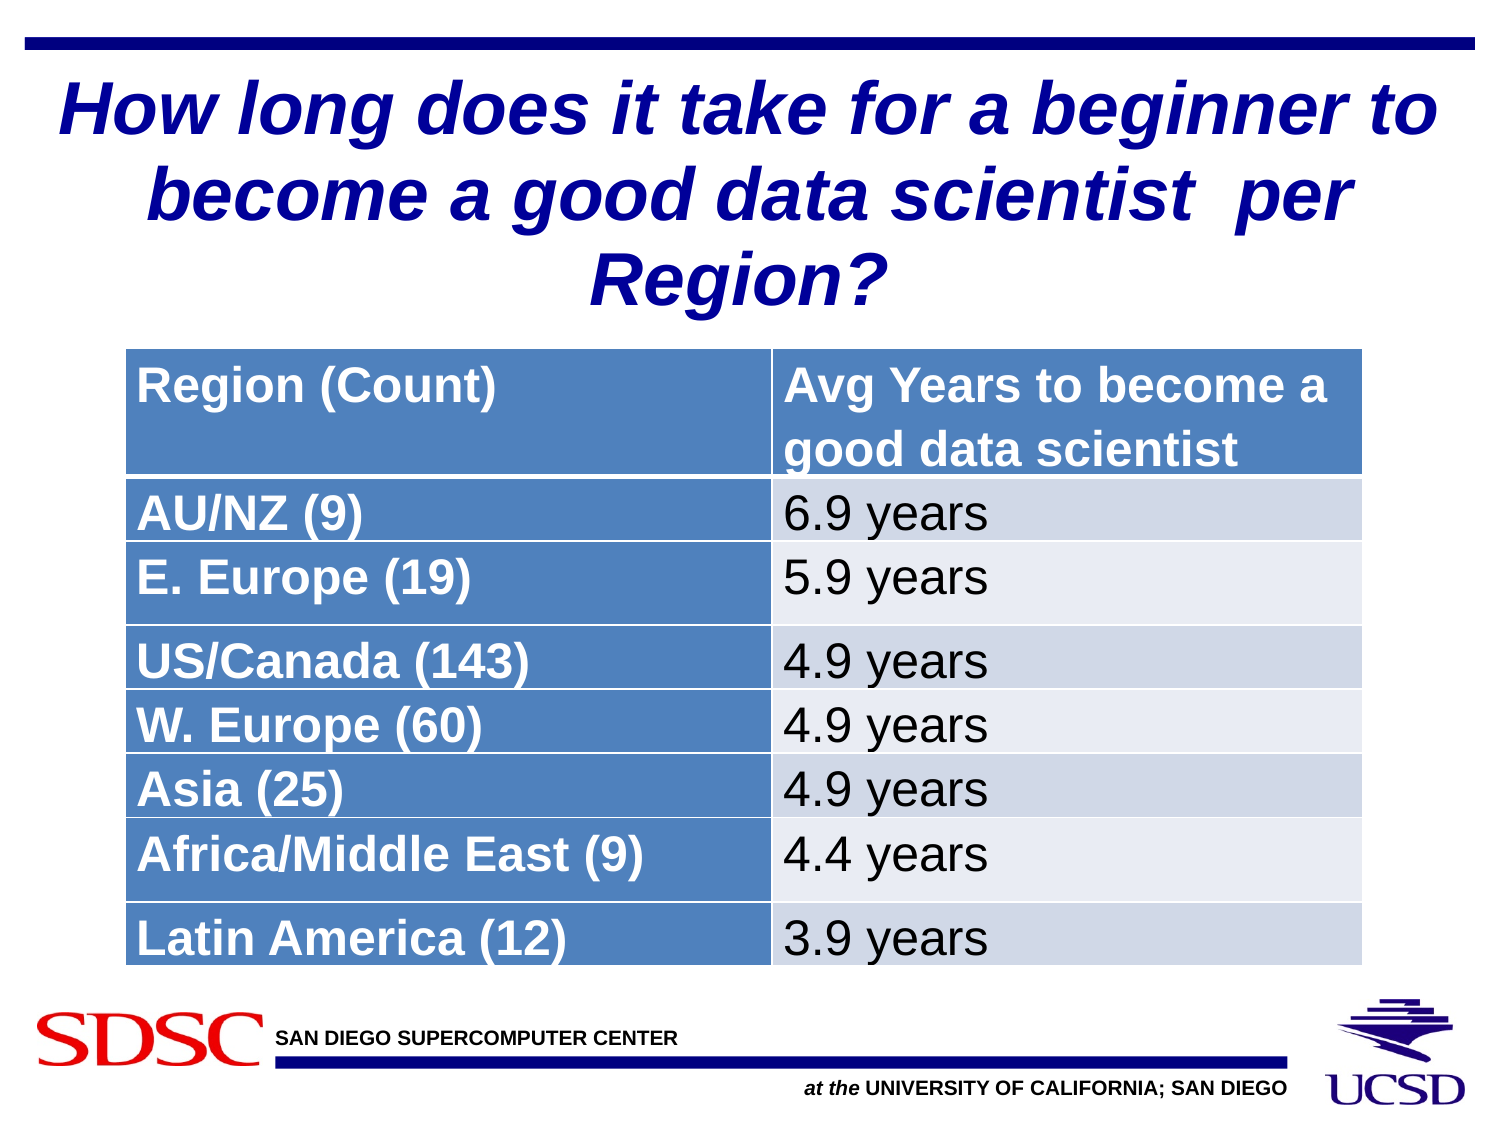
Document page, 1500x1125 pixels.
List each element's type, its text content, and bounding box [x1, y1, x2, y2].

table_cell 4.4 years [773, 818, 1362, 901]
table_cell US/Canada (143) [126, 626, 771, 688]
table_cell 4.9 years [773, 626, 1362, 688]
table_cell Africa/Middle East (9) [126, 818, 771, 901]
picture [1325, 999, 1465, 1105]
title How long does it take for a beginner to become a good data scientist per Region? [24, 154, 1475, 325]
table_cell E. Europe (19) [126, 542, 771, 624]
table_header Avg Years to become a good data scientist [773, 349, 1362, 474]
table_cell Latin America (12) [126, 903, 771, 965]
picture [37, 1012, 263, 1066]
table_cell W. Europe (60) [126, 690, 771, 752]
table_cell 3.9 years [773, 903, 1362, 965]
table_cell AU/NZ (9) [126, 479, 771, 540]
table_header Region (Count) [126, 349, 771, 474]
table_cell 4.9 years [773, 690, 1362, 752]
table_cell Asia (25) [126, 754, 771, 817]
table_cell 4.9 years [773, 754, 1362, 817]
table_cell 5.9 years [773, 542, 1362, 624]
table_cell 6.9 years [773, 479, 1362, 540]
